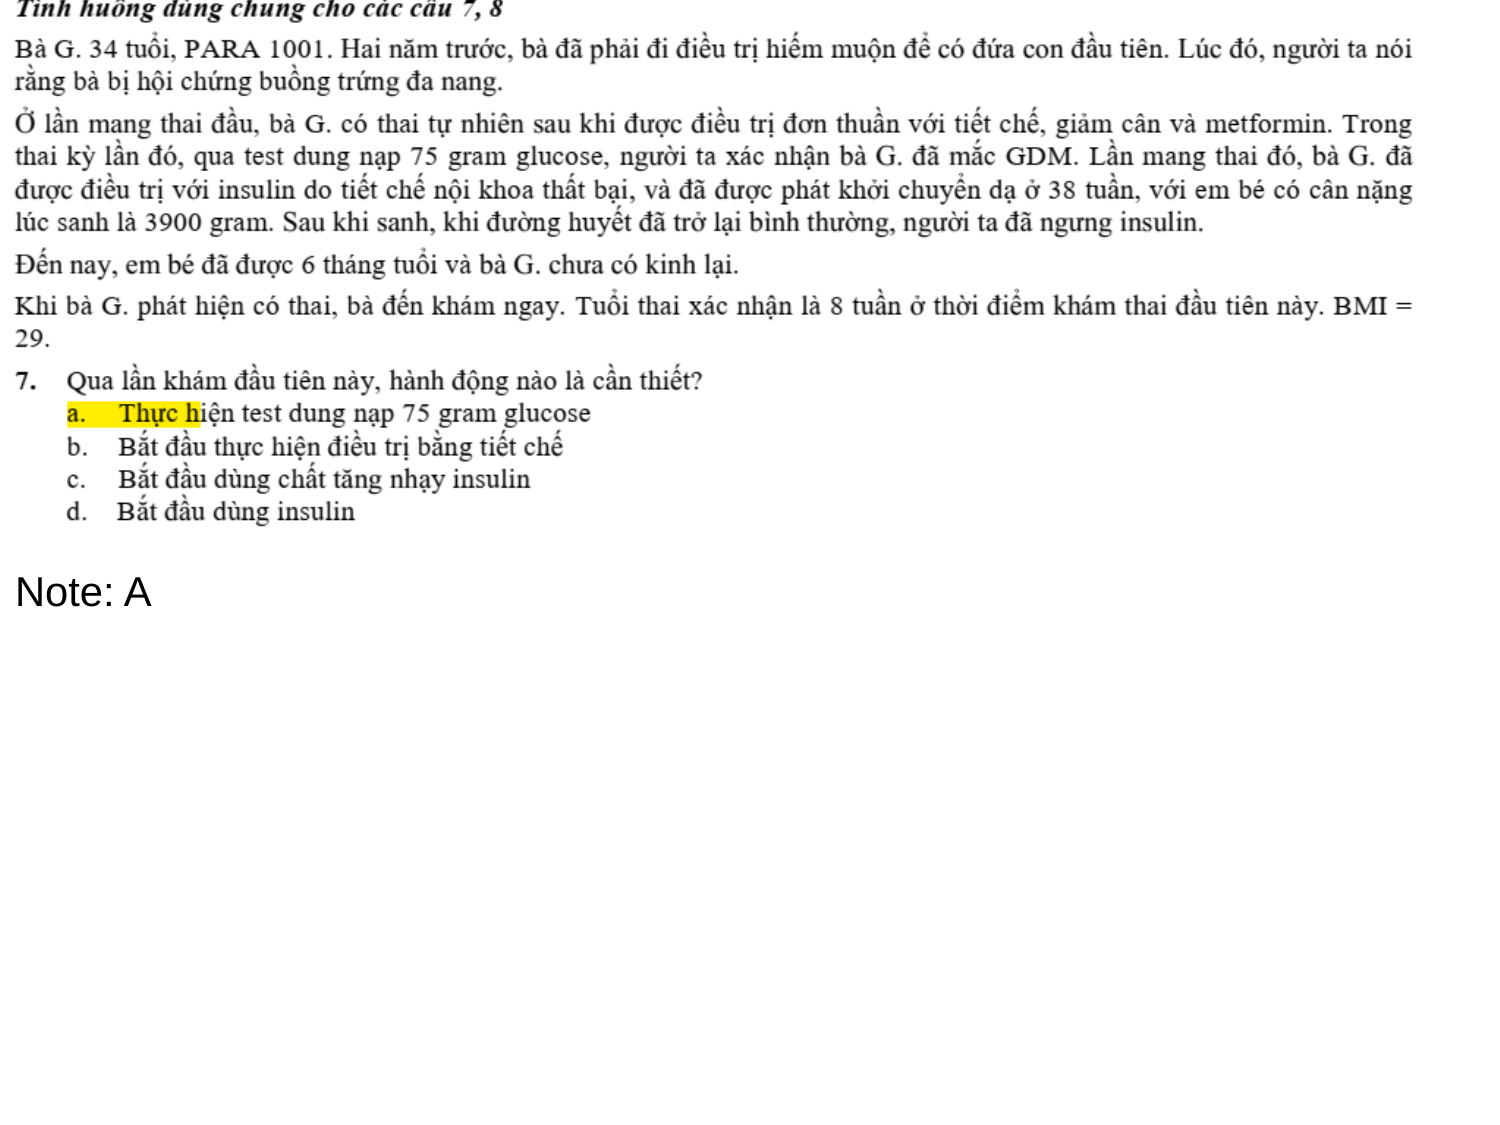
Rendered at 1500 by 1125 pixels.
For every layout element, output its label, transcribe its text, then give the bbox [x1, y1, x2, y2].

subtitle Note: A [0, 563, 1500, 1094]
picture [0, 0, 1500, 563]
